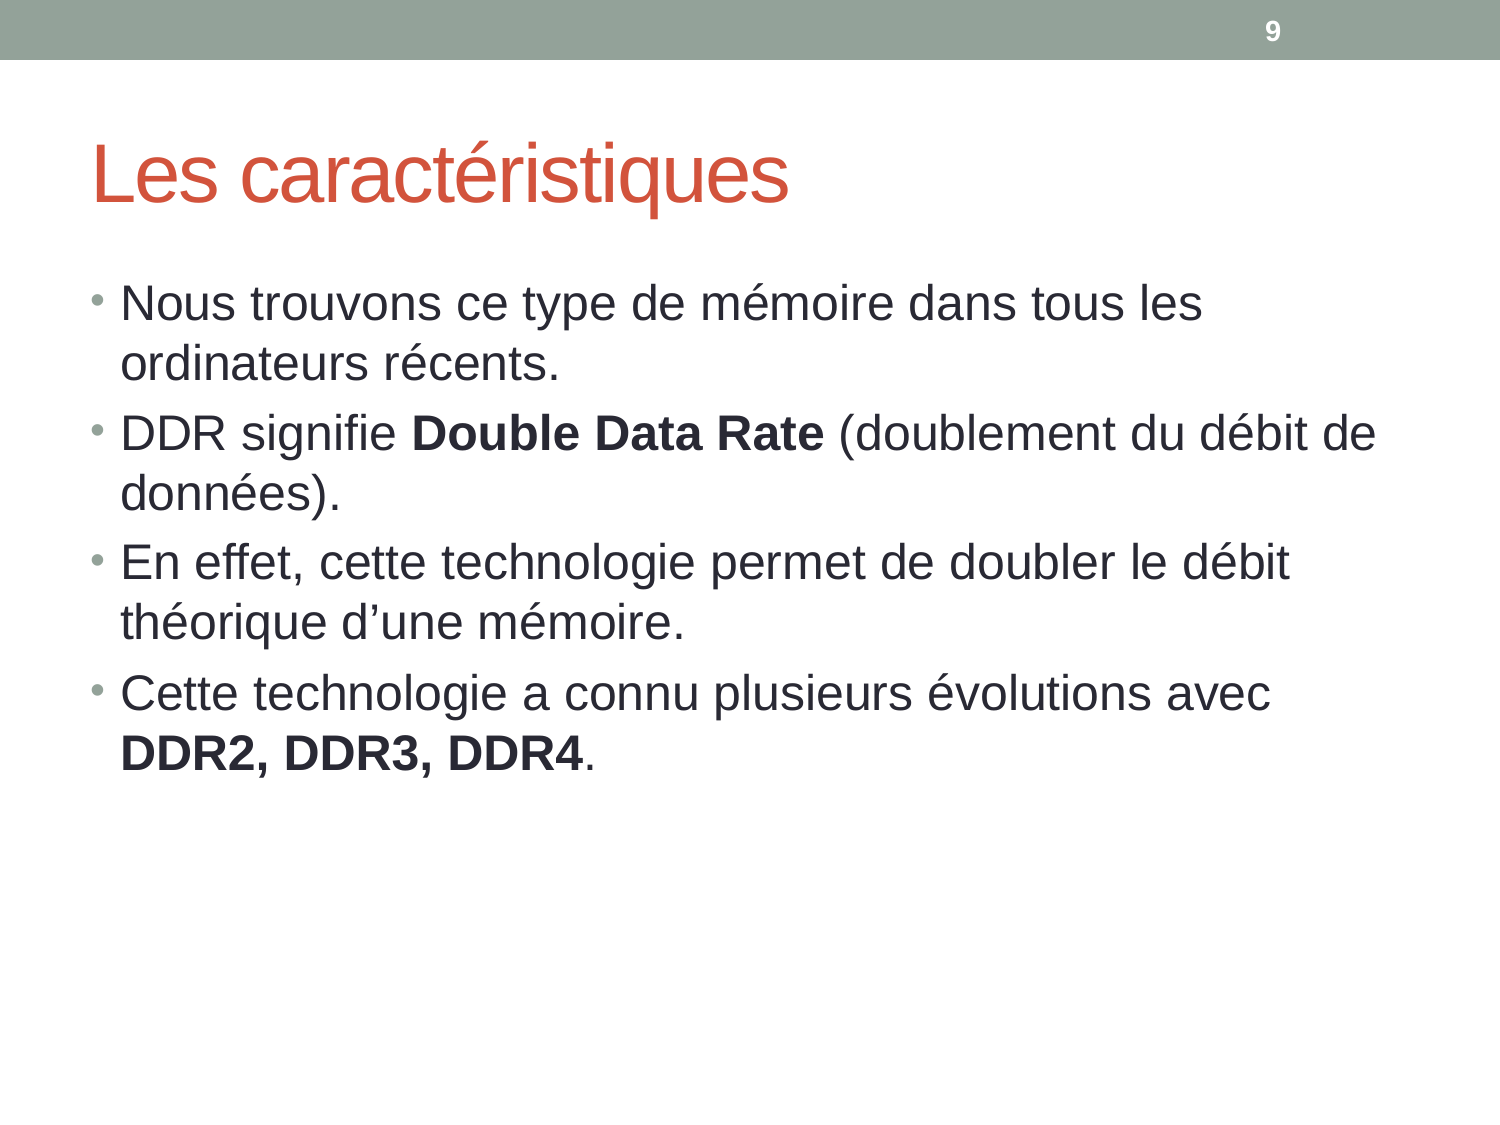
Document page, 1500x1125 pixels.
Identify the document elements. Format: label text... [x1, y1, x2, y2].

title Les caractéristiques [75, 87, 1425, 250]
slide_number 9 [1250, 3, 1425, 57]
list Nous trouvons ce type de mémoire dans tous les ordinateurs récents. DDR signifie Double Data Rate (doublement du débit de données). En effet, cette technologie permet de doubler le débit théorique d’une mémoire. Cette technologie a connu plusieurs évolutions avec DDR2, DDR3, DDR4. [75, 262, 1425, 1063]
